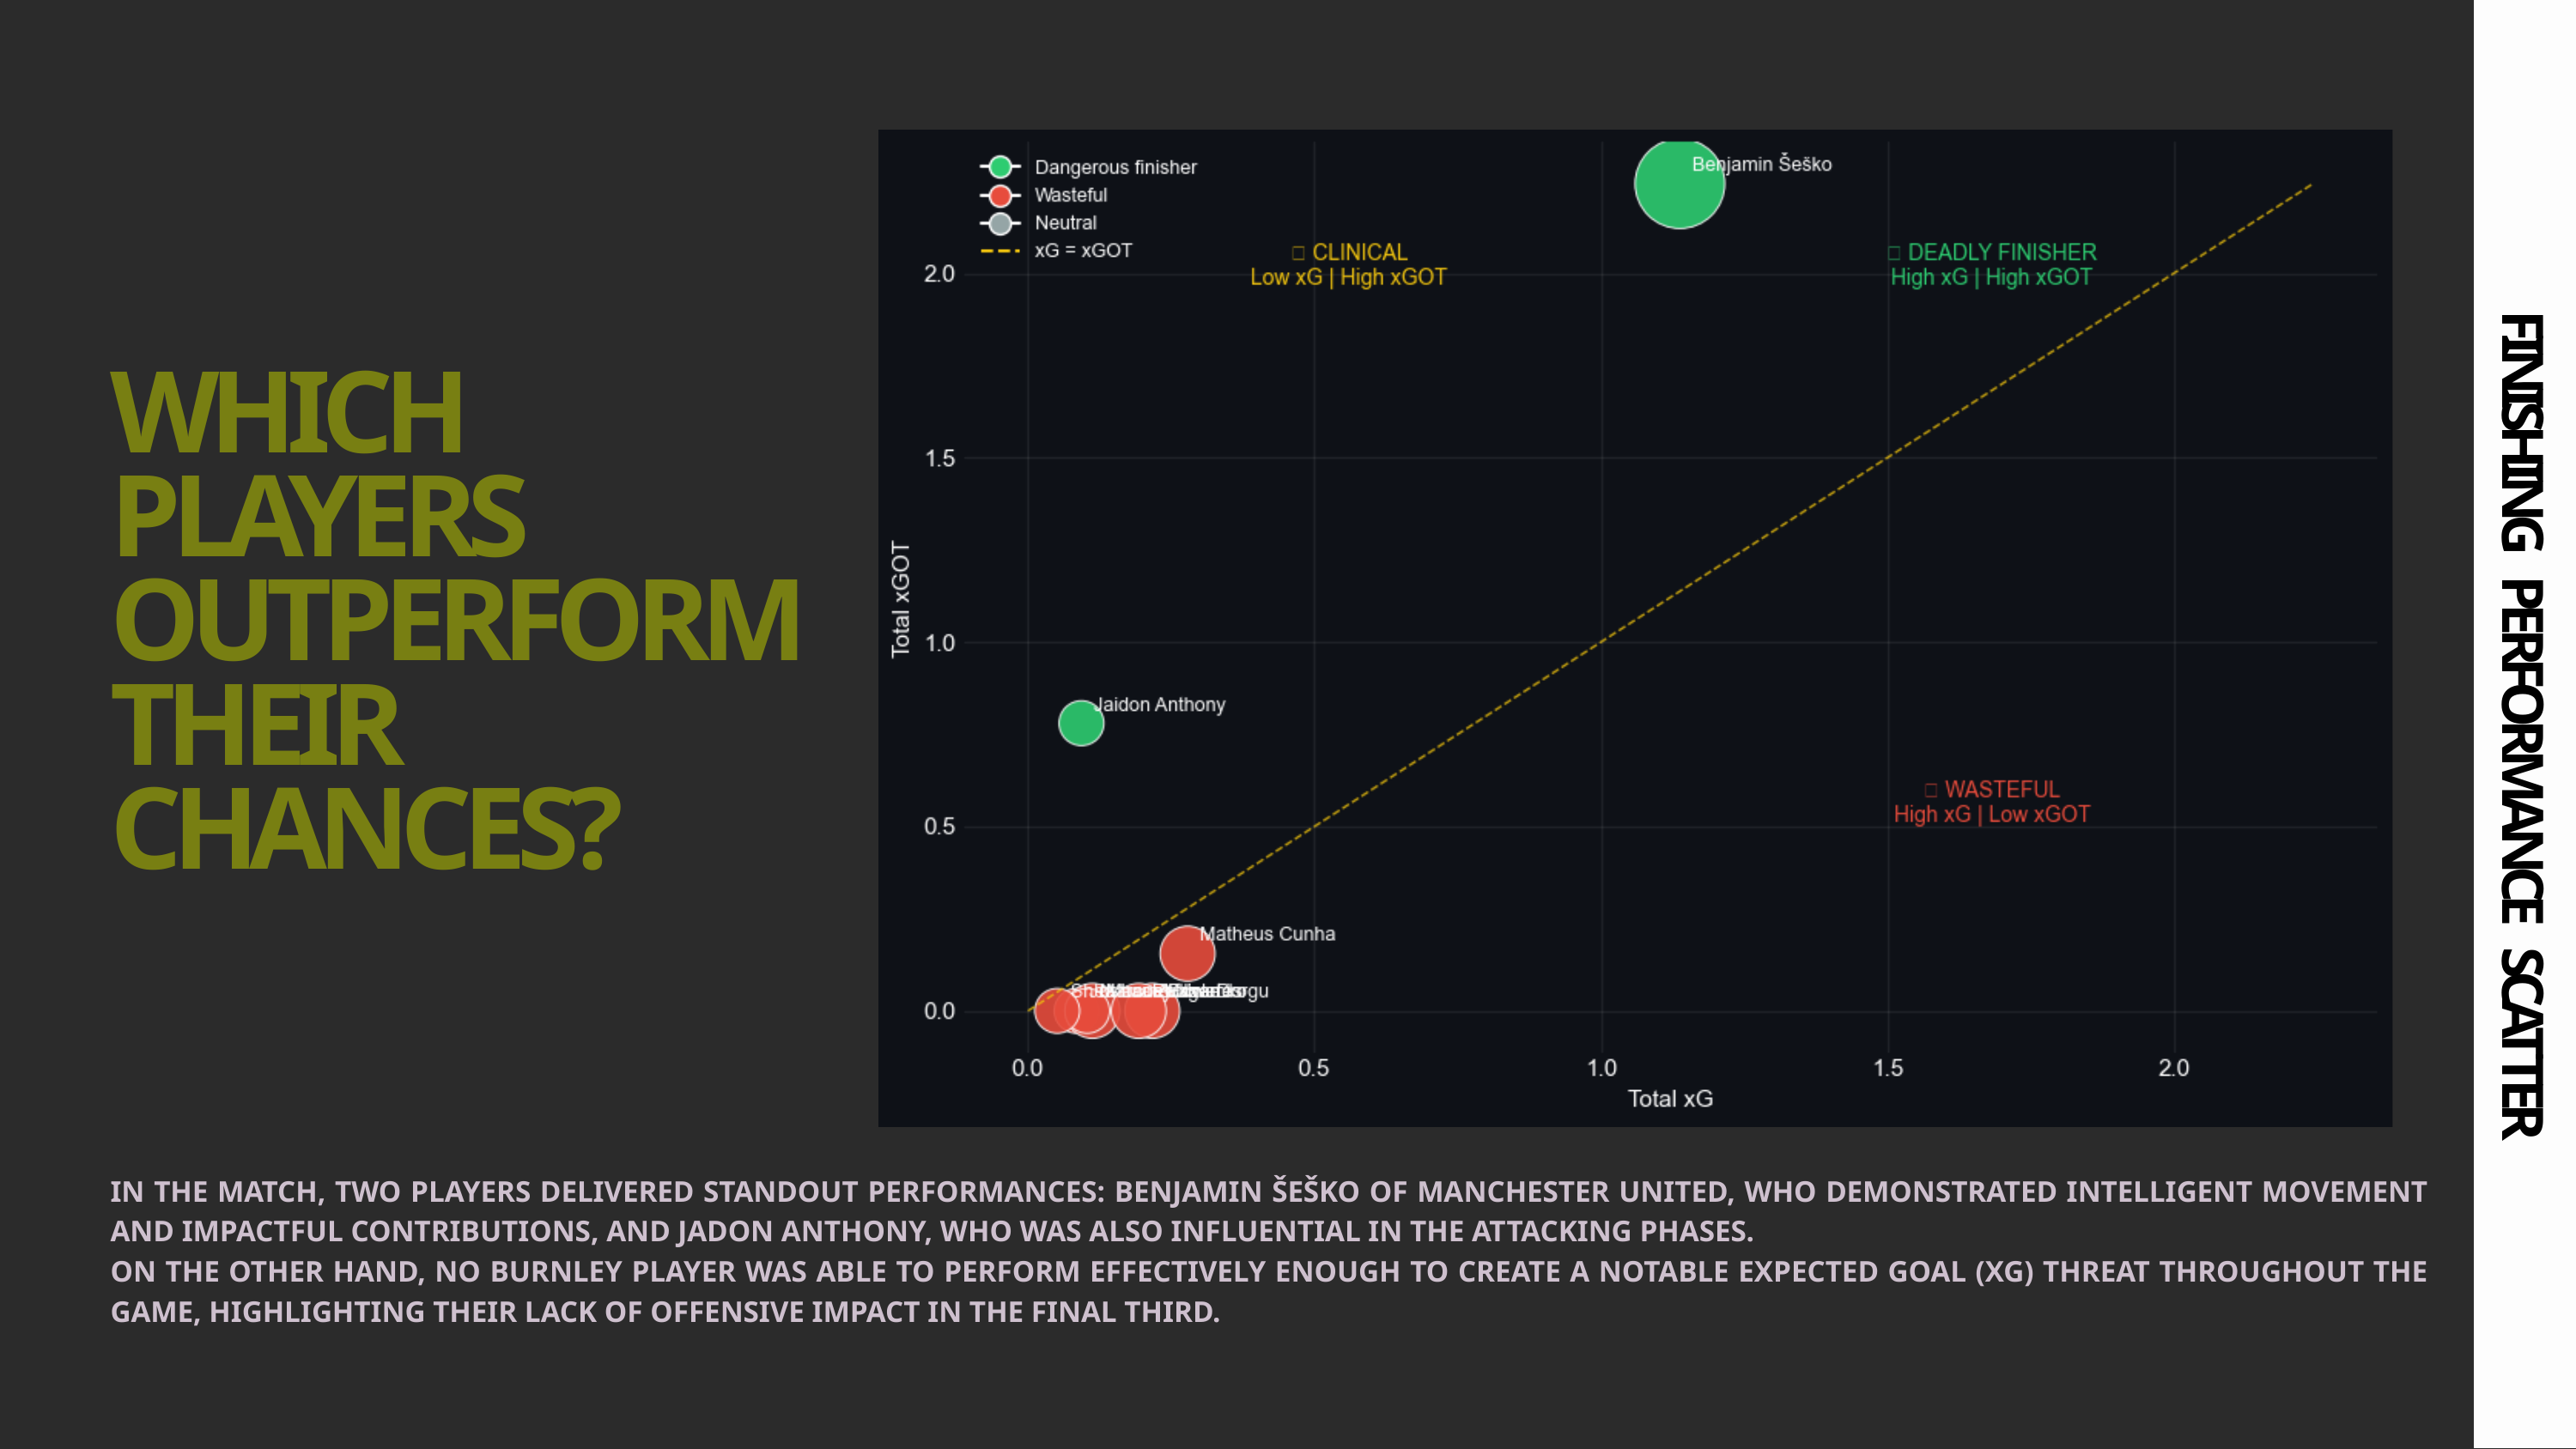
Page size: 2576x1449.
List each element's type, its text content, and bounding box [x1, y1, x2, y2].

text_box [878, 130, 2393, 1127]
text_box IN THE MATCH, TWO PLAYERS DELIVERED STANDOUT PERFORMANCES: BENJAMIN ŠEŠKO OF MANCHESTER UNITED, WHO DEMONSTRATED INTELLIGENT MOVEMENT AND IMPACTFUL CONTRIBUTIONS, AND JADON ANTHONY, WHO WAS ALSO INFLUENTIAL IN THE ATTACKING PHASES. ON THE OTHER HAND, NO BURNLEY PLAYER WAS ABLE TO PERFORM EFFECTIVELY ENOUGH TO CREATE A NOTABLE EXPECTED GOAL (XG) THREAT THROUGHOUT THE GAME, HIGHLIGHTING THEIR LACK OF OFFENSIVE IMPACT IN THE FINAL THIRD. [110, 1167, 2432, 1368]
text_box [2473, 0, 2576, 1449]
text_box WHICH PLAYERS OUTPERFORM THEIR CHANCES? [110, 371, 1063, 892]
